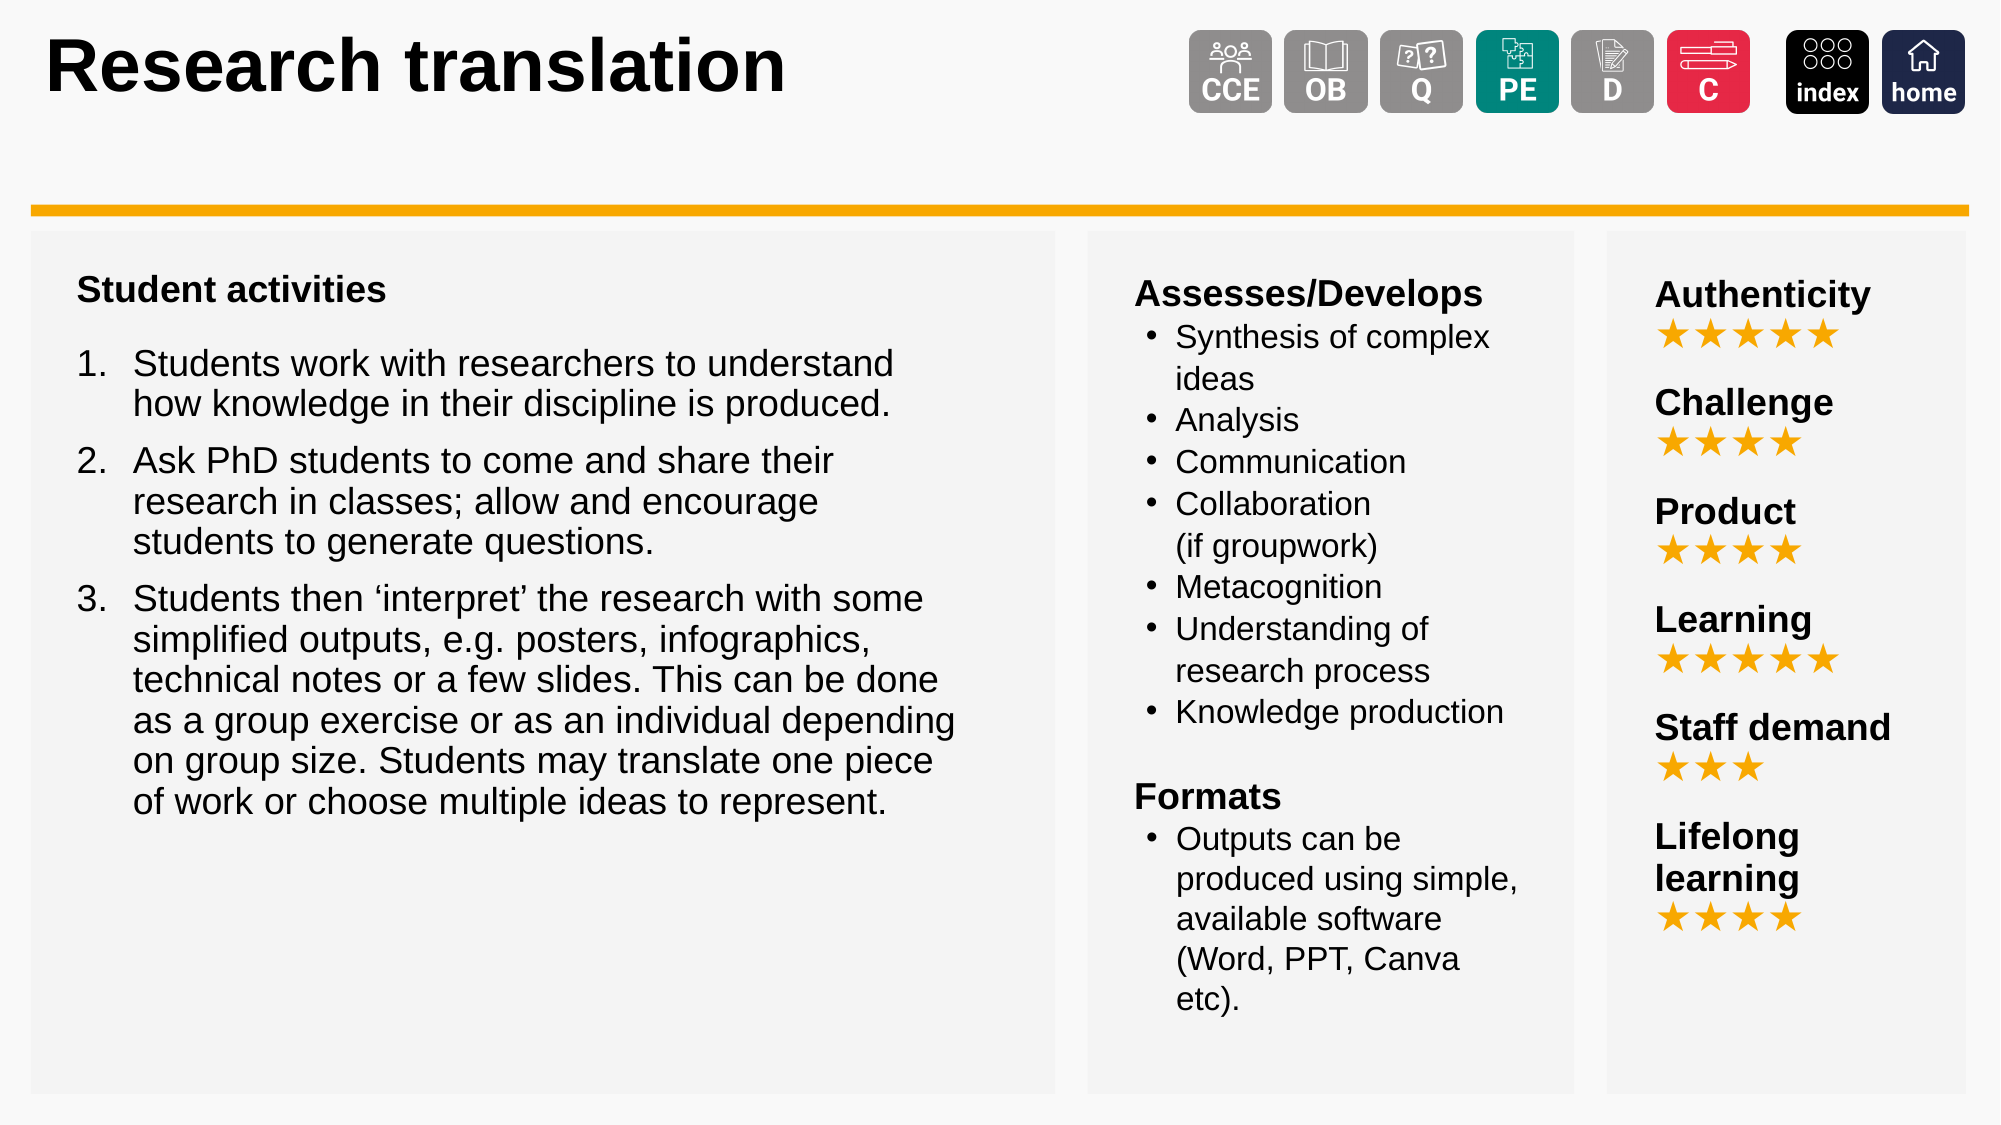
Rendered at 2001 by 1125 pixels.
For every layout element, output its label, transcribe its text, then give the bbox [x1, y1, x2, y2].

text_box Authenticity ★★★★★ Challenge ★★★★ Product ★★★★ Learning ★★★★★ Staff demand ★★★ Lifelong learning ★★★★ [1639, 265, 1932, 1078]
picture [1380, 30, 1463, 113]
picture [1786, 30, 1869, 114]
text_box Assesses/Develops Synthesis of complex ideas Analysis Communication Collaboration (if groupwork) Metacognition Understanding of research process Knowledge production Formats Outputs can be produced using simple, available software (Word, PPT, Canva etc). [1119, 260, 1557, 1025]
picture [1475, 30, 1559, 113]
picture [1667, 30, 1750, 113]
picture [1571, 30, 1654, 113]
picture [1882, 30, 1965, 114]
picture [1189, 30, 1272, 113]
picture [1284, 30, 1368, 113]
title Research translation [30, 19, 1056, 188]
list Student activities Students work with researchers to understand how knowledge in their discipline is produced. Ask PhD students to come and share their research in classes; allow and encourage students to generate questions. Students then ‘interpret’ the research with some simplified outputs, e.g. posters, infographics, technical notes or a few slides. This can be done as a group exercise or as an individual depending on group size. Students may translate one piece of work or choose multiple ideas to represent. [61, 262, 978, 1051]
